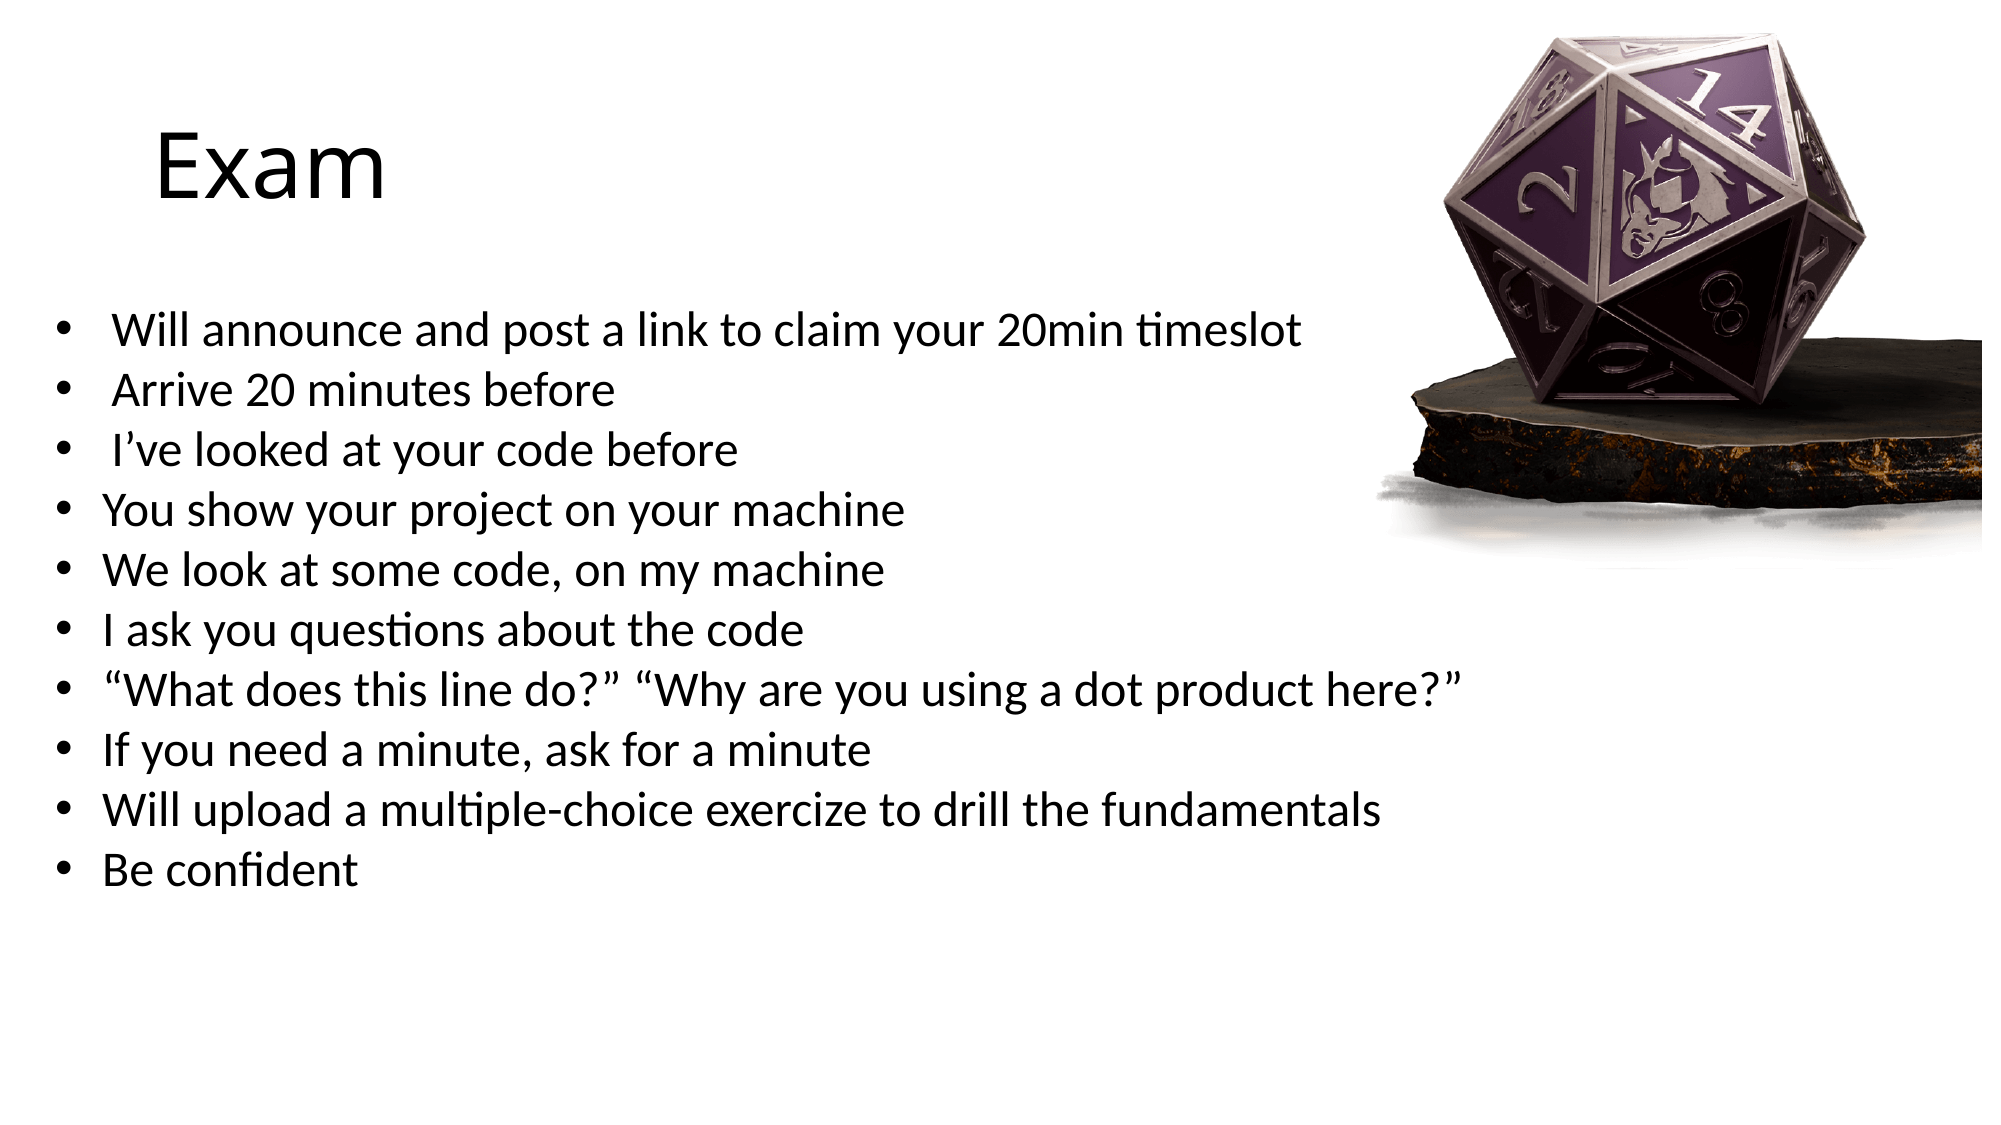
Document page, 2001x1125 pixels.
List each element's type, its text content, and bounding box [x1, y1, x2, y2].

title Exam [137, 59, 1319, 278]
text_box Will announce and post a link to claim your 20min timeslot Arrive 20 minutes before I’ve looked at your code before You show your project on your machine We look at some code, on my machine I ask you questions about the code “What does this line do?” “Why are you using a dot product here?” If you need a minute, ask for a minute Will upload a multiple-choice exercize to drill the fundamentals Be confident [40, 289, 1479, 905]
picture [1319, 0, 1982, 572]
